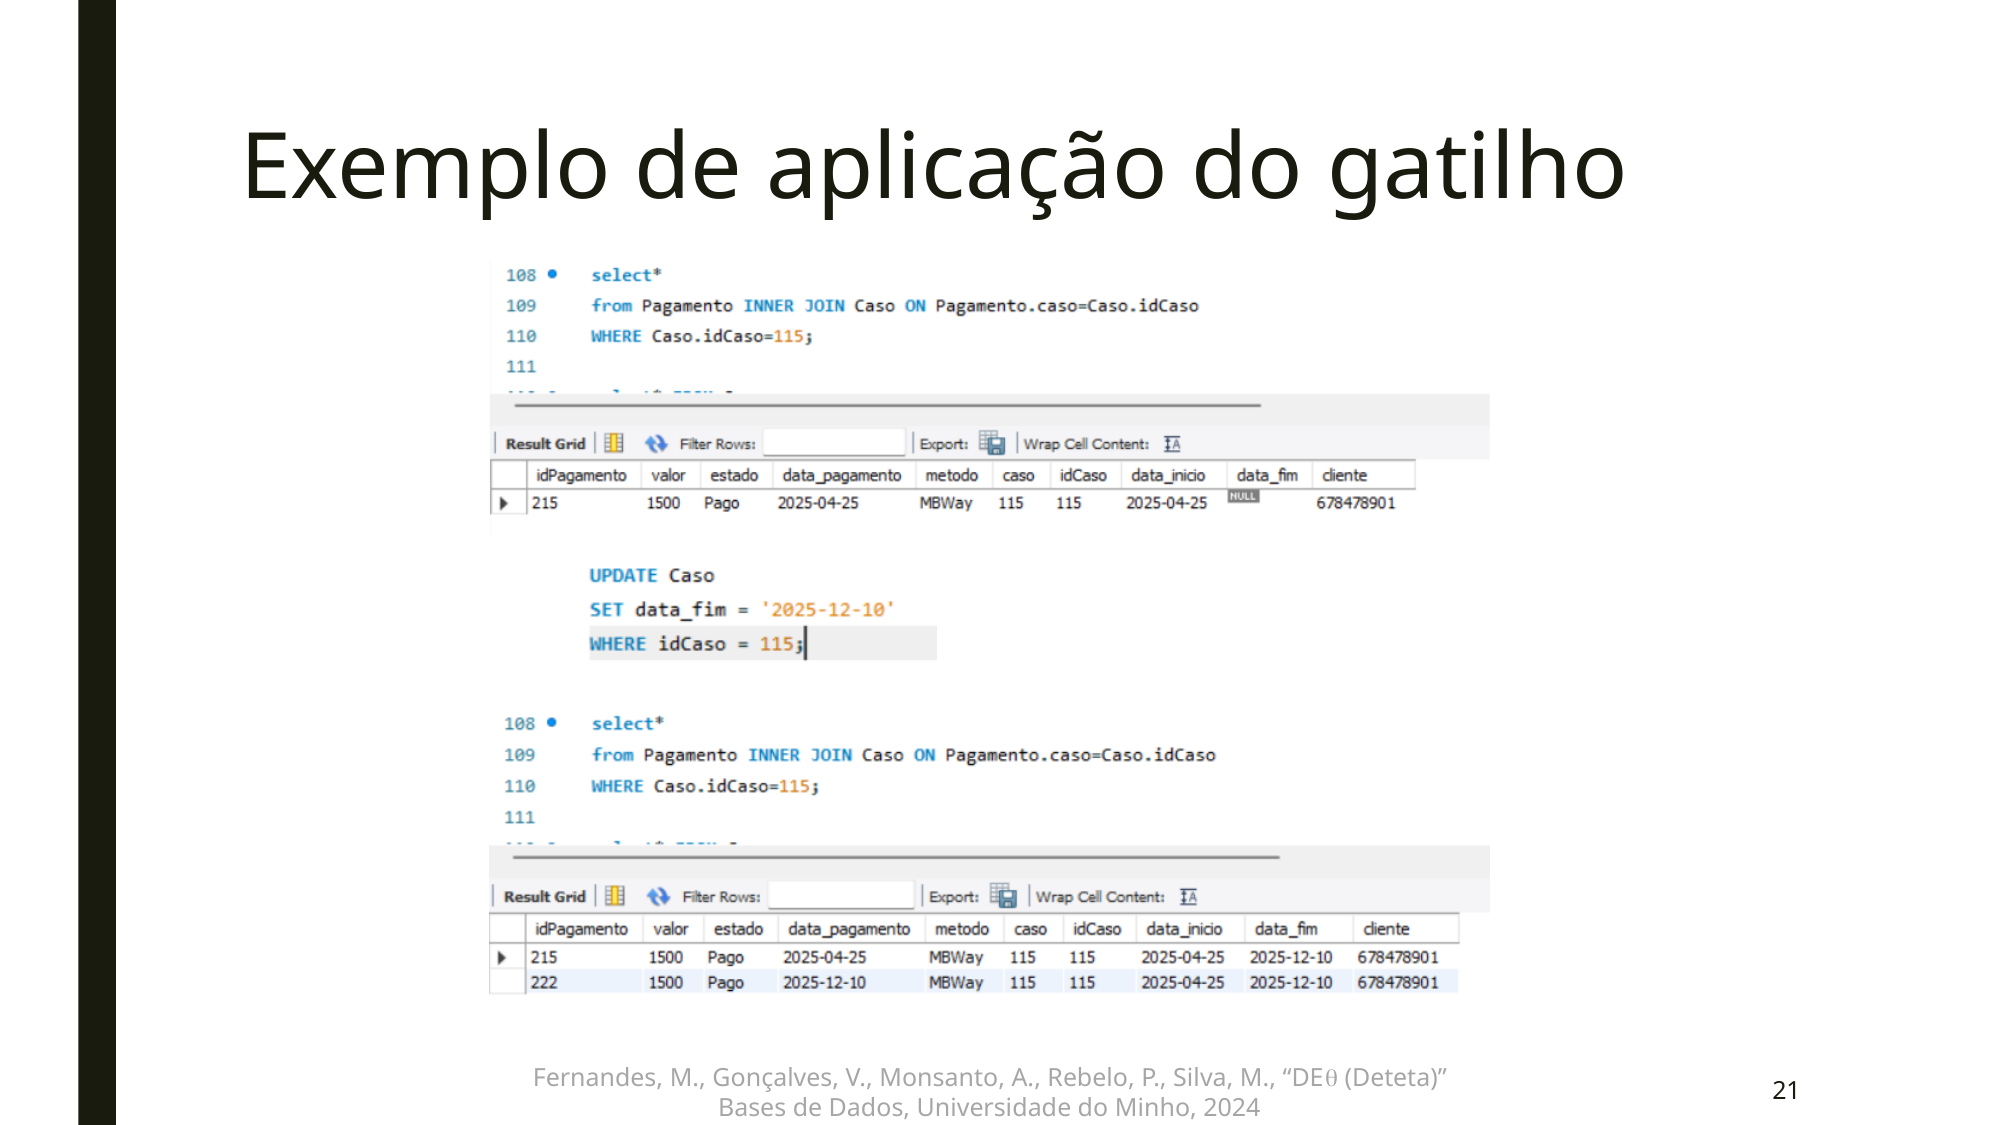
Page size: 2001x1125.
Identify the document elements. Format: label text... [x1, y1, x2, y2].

picture [489, 714, 1490, 1015]
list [489, 260, 1490, 534]
footer Fernandes, M., Gonçalves, V., Monsanto, A., Rebelo, P., Silva, M., “DEq (Deteta)” Bases de Dados, Universidade do Minho, 2024 [474, 1058, 1505, 1125]
title Exemplo de aplicação do gatilho [225, 112, 1800, 357]
picture [584, 557, 937, 681]
slide_number 21 [1553, 1058, 1816, 1125]
